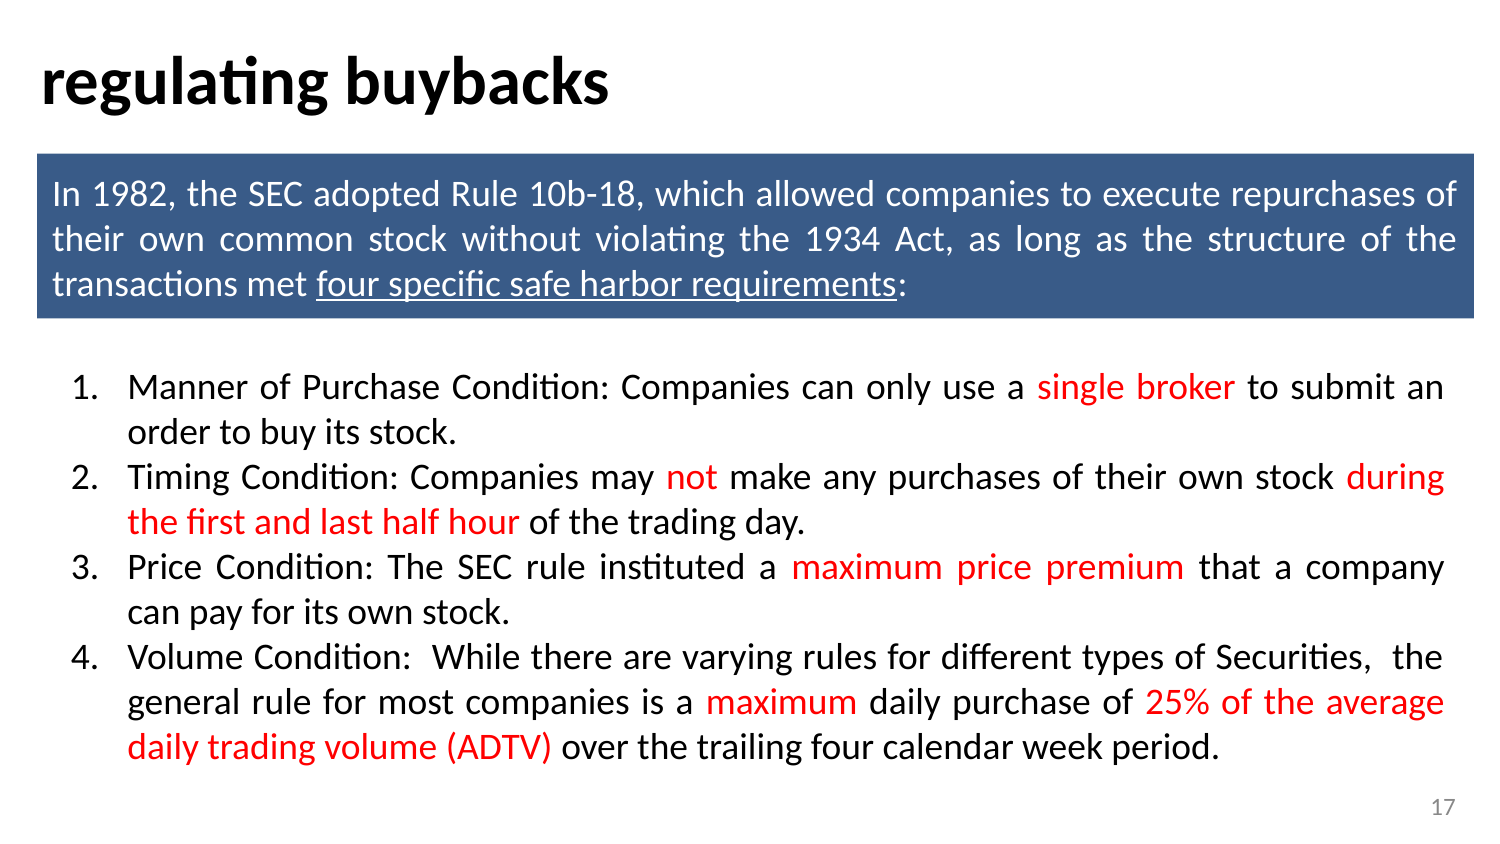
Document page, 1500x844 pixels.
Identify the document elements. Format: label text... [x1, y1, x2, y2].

text_box Manner of Purchase Condition: Companies can only use a single broker to submit an order to buy its stock. Timing Condition: Companies may not make any purchases of their own stock during the first and last half hour of the trading day. Price Condition: The SEC rule instituted a maximum price premium that a company can pay for its own stock. Volume Condition: While there are varying rules for different types of Securities, the general rule for most companies is a maximum daily purchase of 25% of the average daily trading volume (ADTV) over the trailing four calendar week period. [37, 347, 1460, 783]
text_box In 1982, the SEC adopted Rule 10b-18, which allowed companies to execute repurchases of their own common stock without violating the 1934 Act, as long as the structure of the transactions met four specific safe harbor requirements: [37, 153, 1474, 319]
slide_number ‹#› [1415, 782, 1474, 828]
text_box regulating buybacks [30, 31, 1001, 134]
